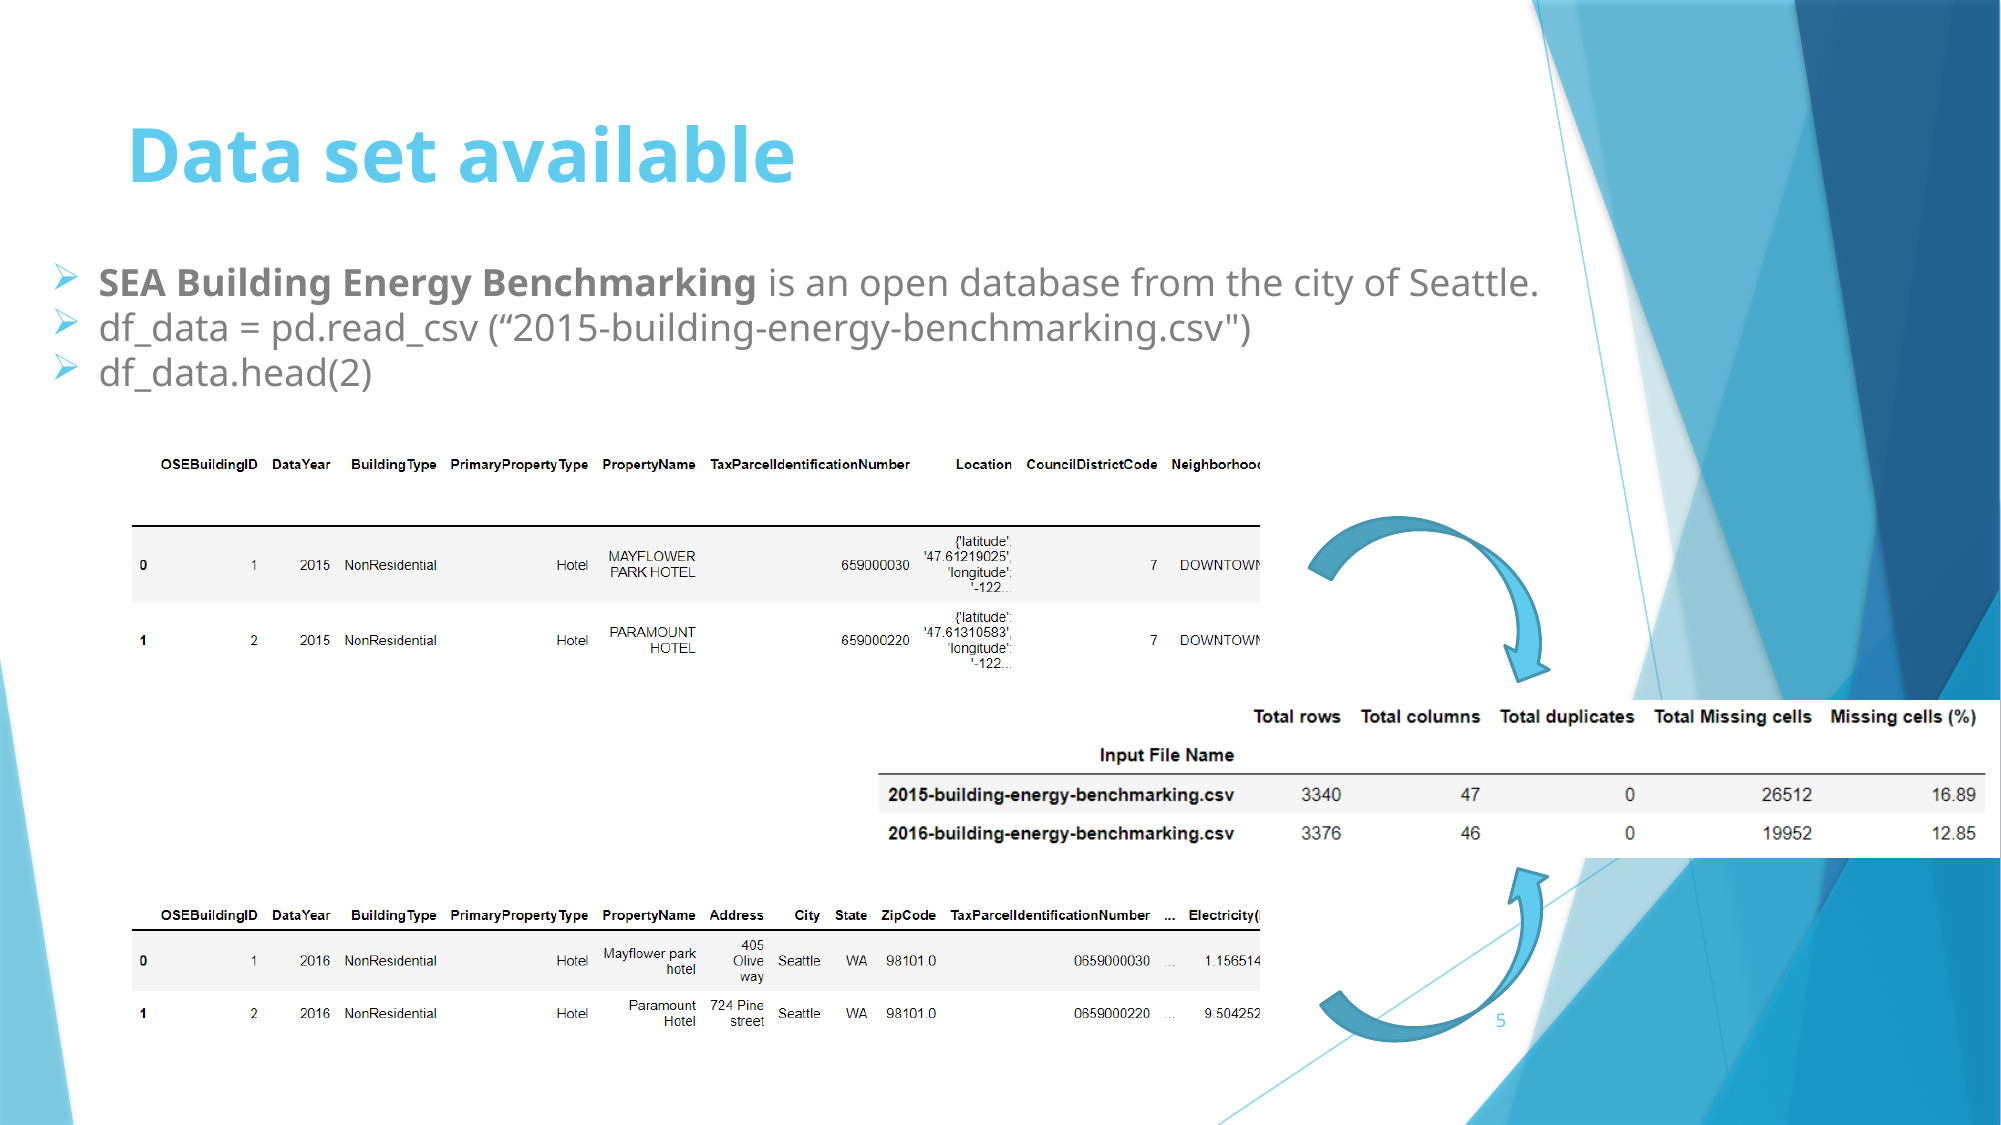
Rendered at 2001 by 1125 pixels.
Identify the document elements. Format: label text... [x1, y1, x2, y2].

text_box [1319, 867, 1550, 1043]
text_box SEA Building Energy Benchmarking is an open database from the city of Seattle. df_data = pd.read_csv (“2015-building-energy-benchmarking.csv") df_data.head(2) [36, 251, 1556, 402]
picture [117, 450, 1264, 684]
slide_number 5 [1409, 991, 1522, 1051]
picture [117, 897, 1264, 1039]
title Data set available [111, 99, 1522, 219]
text_box [1307, 516, 1551, 683]
picture [873, 699, 2000, 859]
